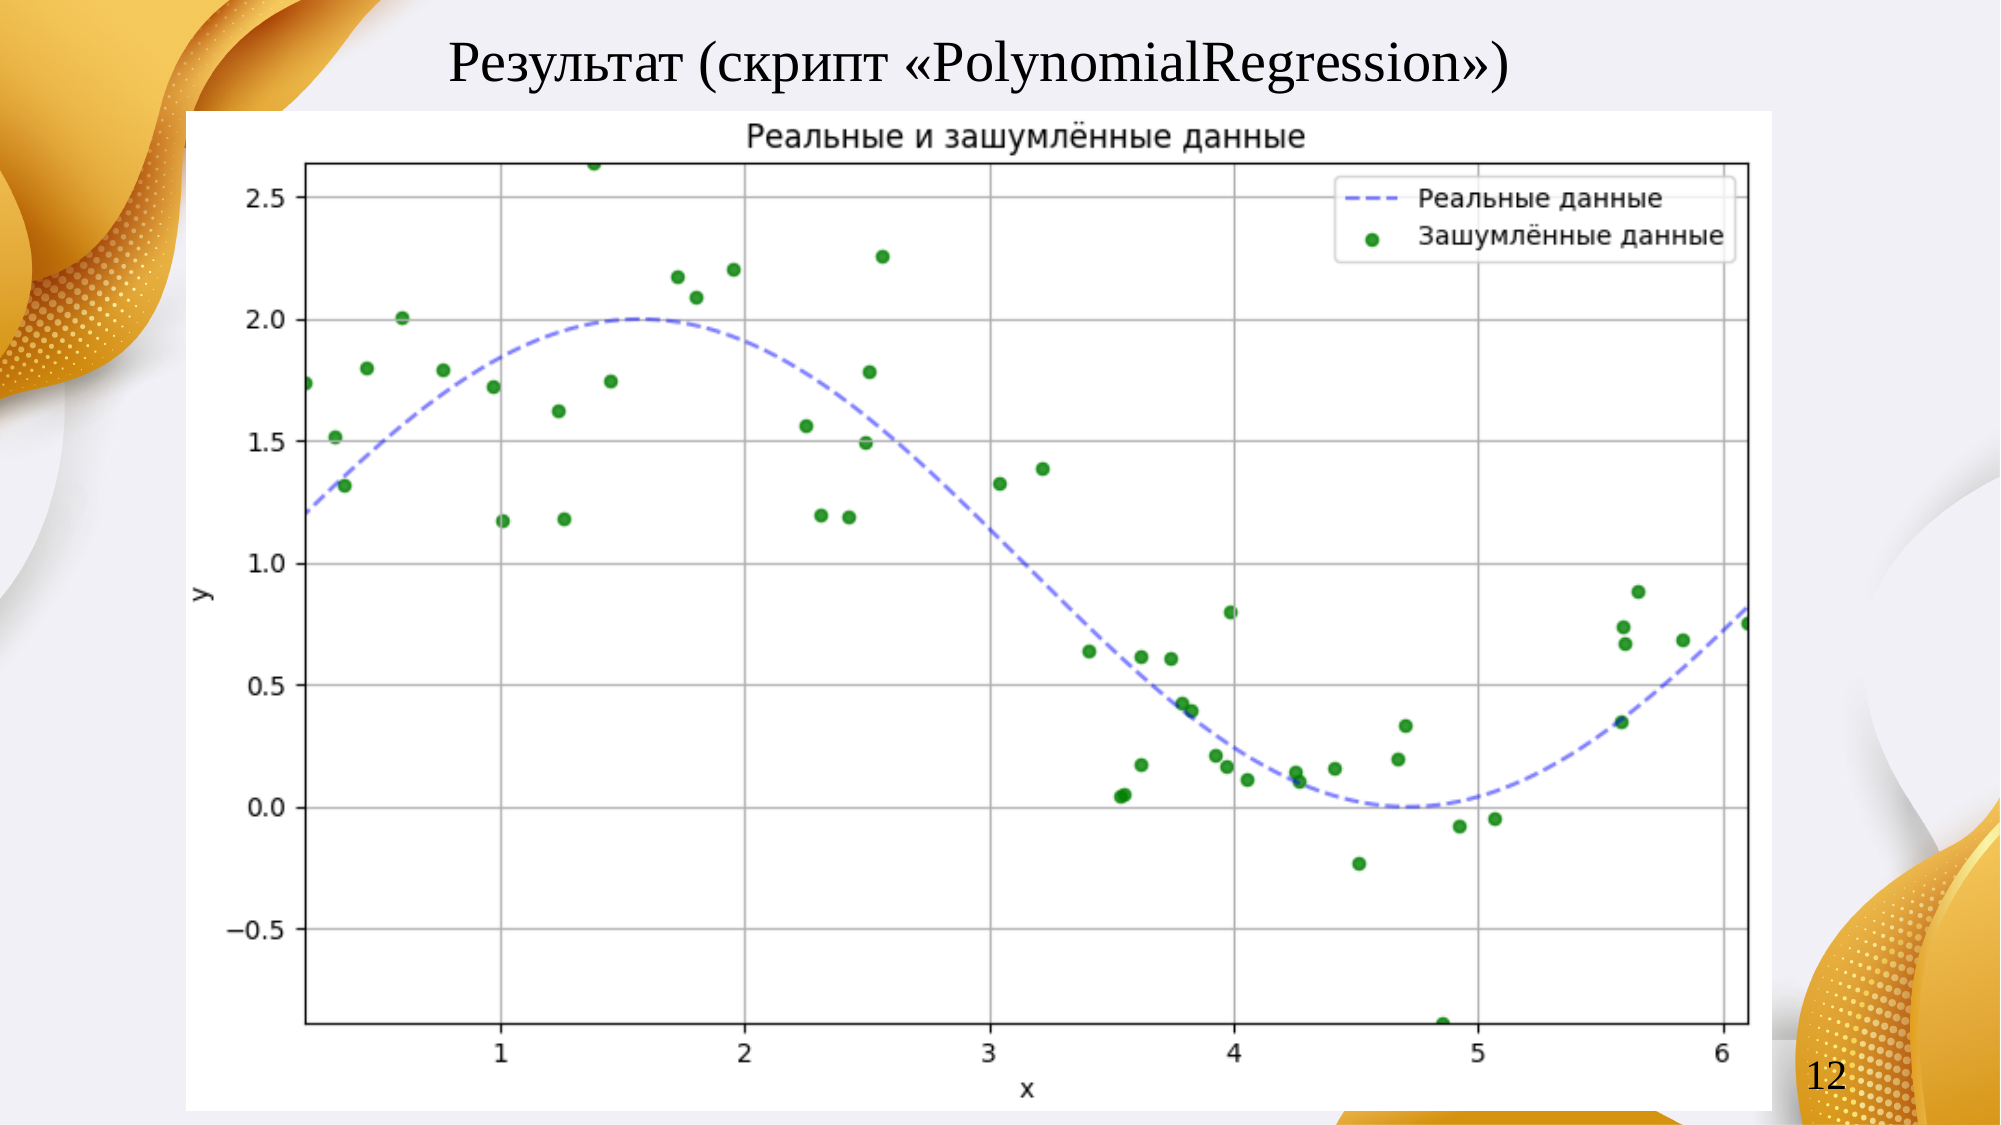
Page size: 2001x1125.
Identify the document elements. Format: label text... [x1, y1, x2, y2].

title Результат (скрипт «PolynomialRegression») [116, 13, 1842, 112]
picture [0, 0, 2000, 1125]
slide_number 12 [1772, 1042, 1863, 1103]
